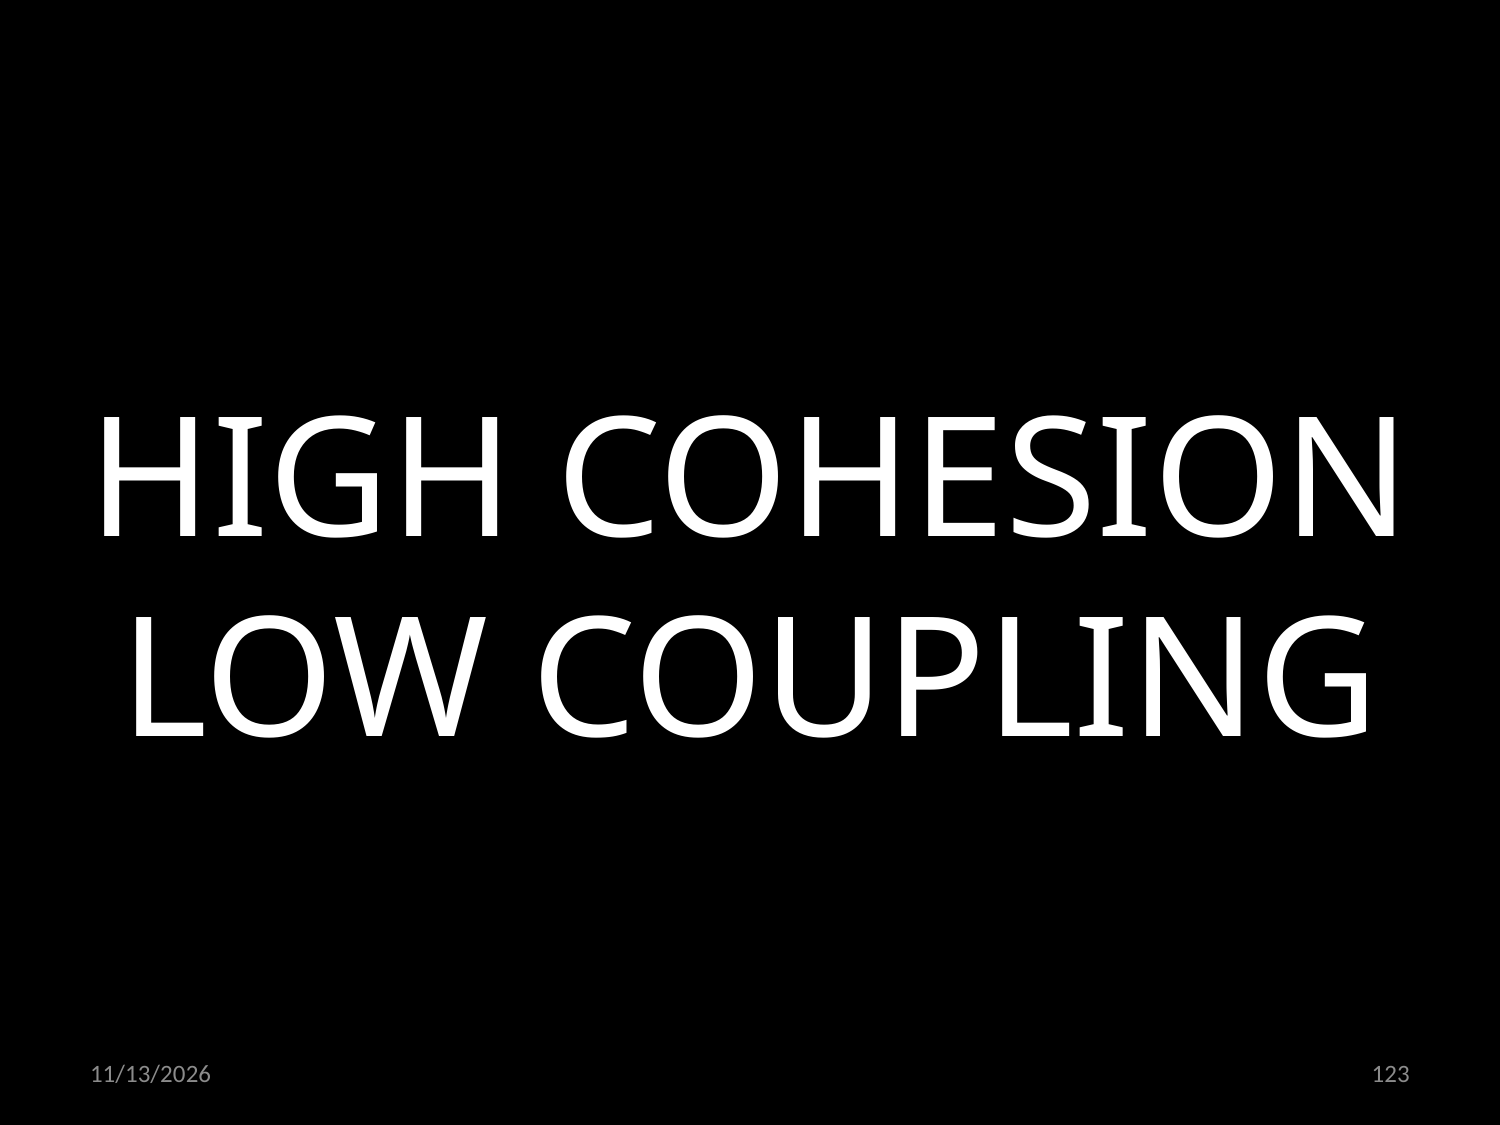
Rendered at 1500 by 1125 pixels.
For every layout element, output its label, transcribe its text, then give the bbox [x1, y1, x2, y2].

slide_number 123 [1074, 1042, 1425, 1103]
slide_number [75, 1042, 425, 1103]
text_box HIGH COHESION LOW COUPLING [0, 361, 1500, 464]
